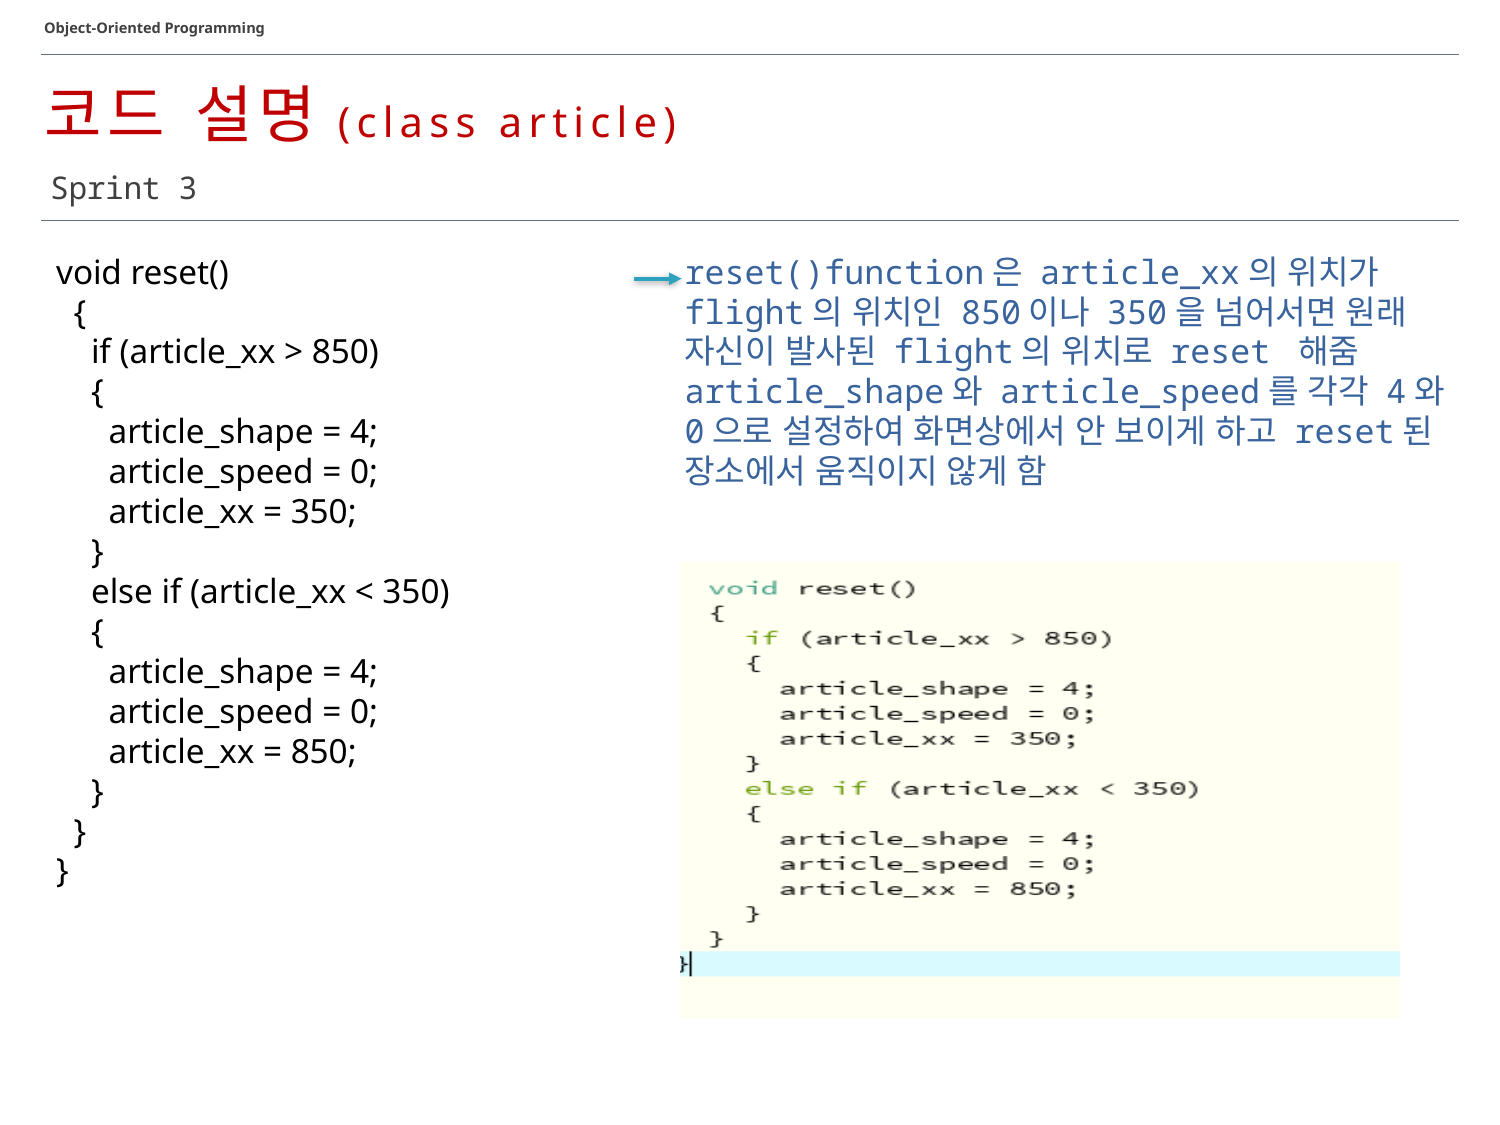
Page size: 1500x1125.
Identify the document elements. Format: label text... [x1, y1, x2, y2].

text_box Sprint 3 [35, 153, 1465, 213]
text_box void reset() { if (article_xx > 850) { article_shape = 4; article_speed = 0; article_xx = 350; } else if (article_xx < 350) { article_shape = 4; article_speed = 0; article_xx = 850; } } } [41, 243, 975, 897]
picture [680, 562, 1400, 1020]
text_box Object-Oriented Programming [29, 15, 414, 44]
text_box 코드 설명(class article) [29, 75, 727, 158]
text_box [634, 243, 1497, 502]
